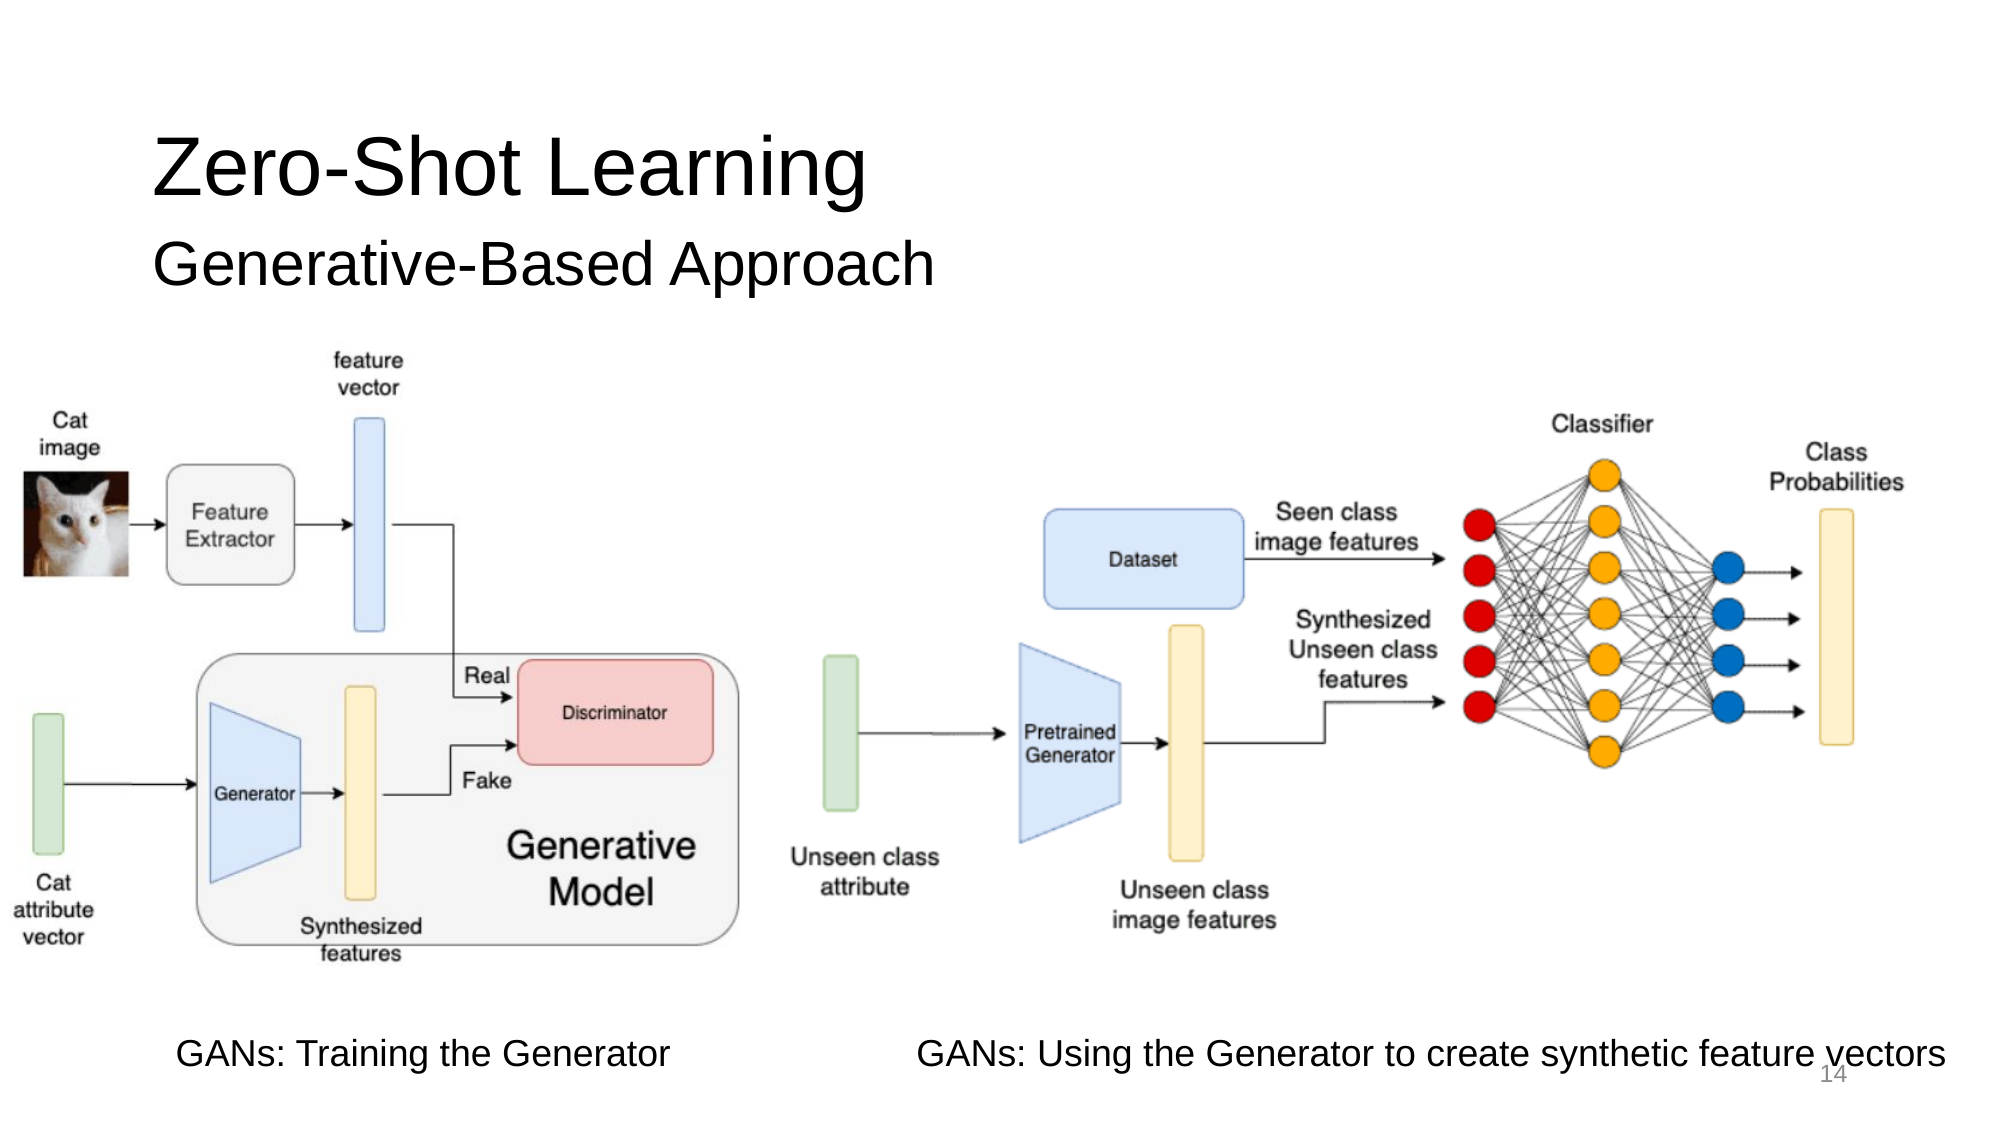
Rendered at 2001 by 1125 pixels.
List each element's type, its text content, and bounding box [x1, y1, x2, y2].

picture [777, 387, 1924, 951]
text_box Generative-Based Approach [137, 278, 1863, 374]
slide_number 14 [1412, 1042, 1863, 1103]
picture [0, 313, 761, 969]
text_box GANs: Training the Generator [160, 1021, 901, 1082]
text_box GANs: Using the Generator to create synthetic feature vectors [901, 1021, 2000, 1082]
title Zero-Shot Learning [137, 59, 1863, 278]
